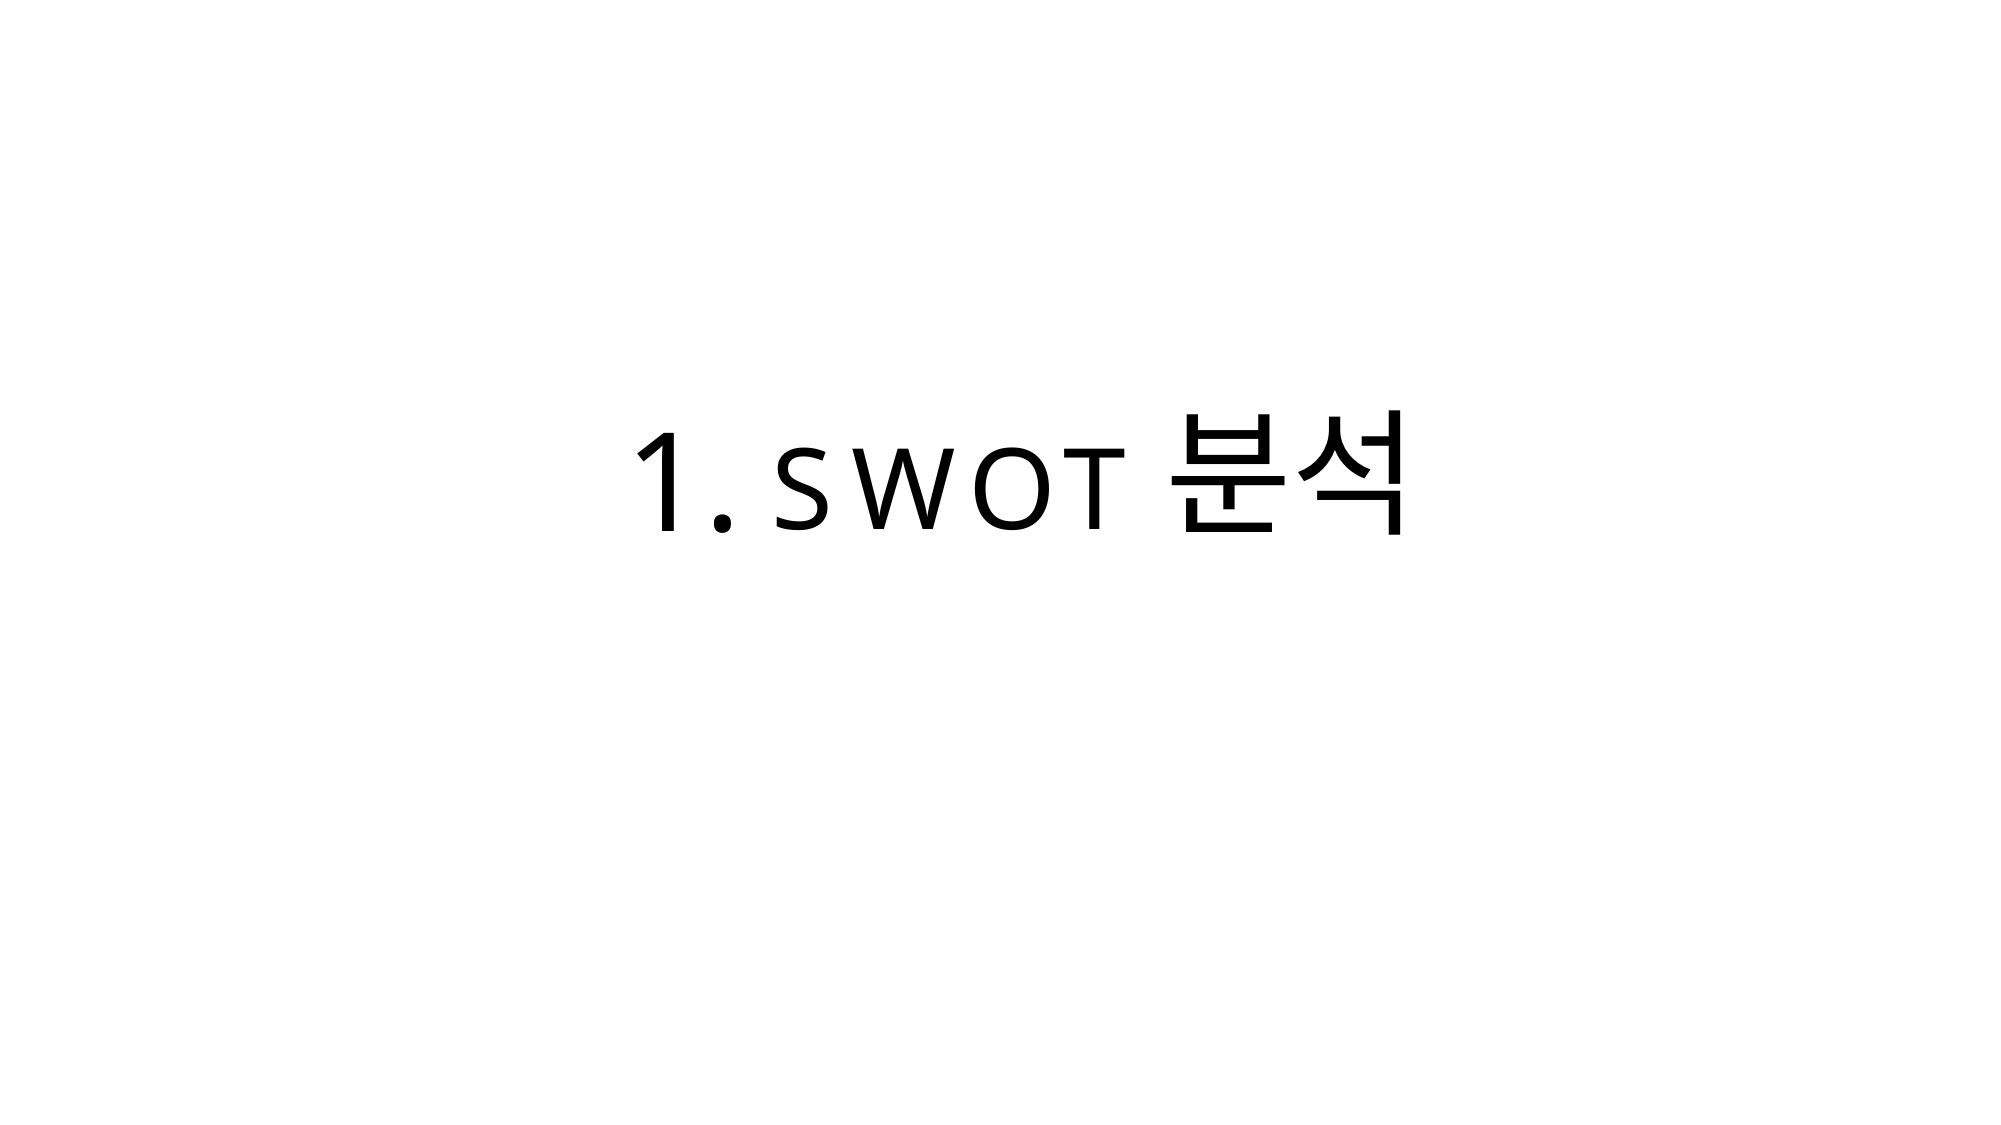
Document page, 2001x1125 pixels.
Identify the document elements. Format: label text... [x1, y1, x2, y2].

text_box T [1048, 409, 1150, 560]
text_box W [837, 409, 953, 560]
text_box 분석 [1150, 394, 1521, 566]
text_box 1. [610, 401, 1217, 572]
text_box S [757, 409, 837, 560]
text_box O [953, 409, 1048, 560]
